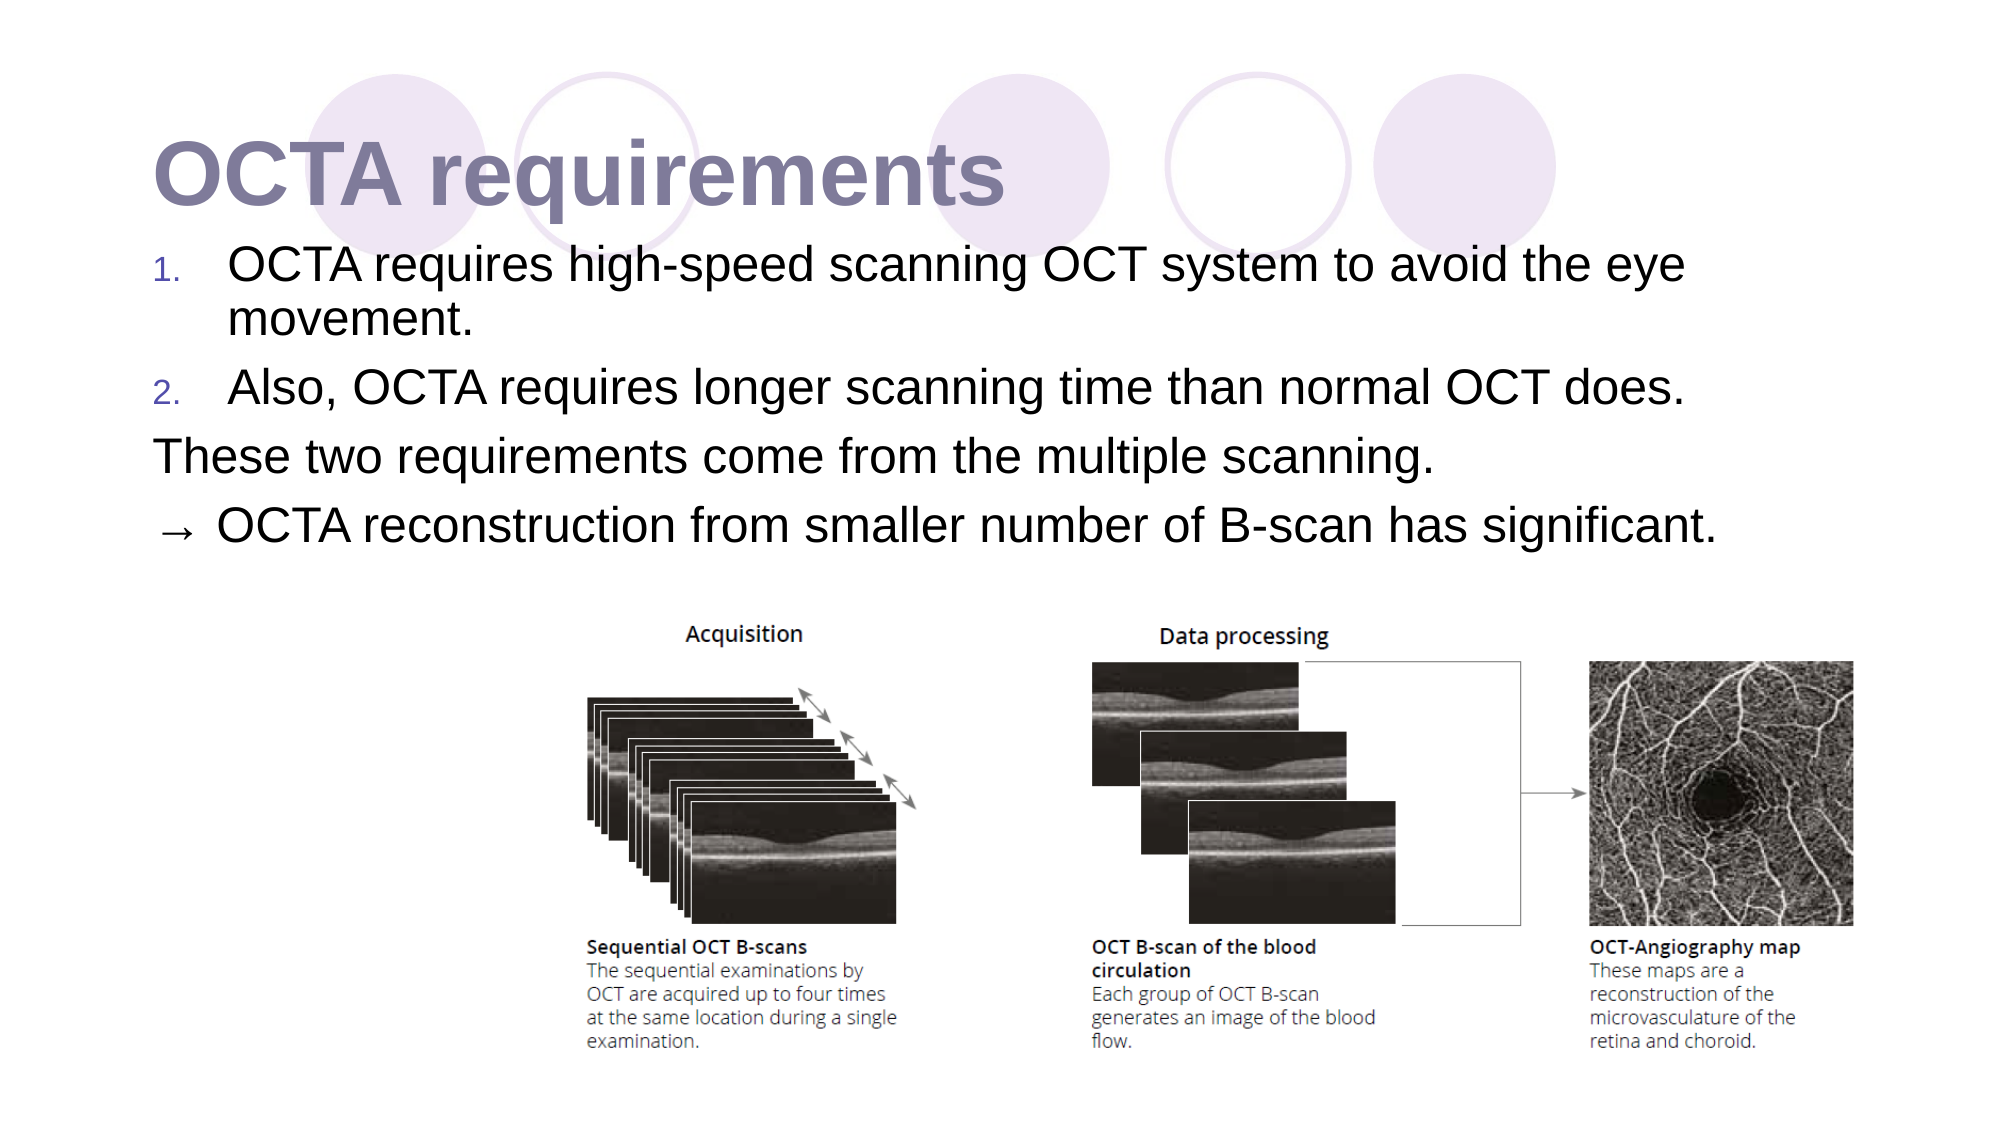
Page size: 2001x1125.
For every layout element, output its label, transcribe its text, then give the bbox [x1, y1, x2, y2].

list OCTA requires high-speed scanning OCT system to avoid the eye movement. Also, OCTA requires longer scanning time than normal OCT does. These two requirements come from the multiple scanning. → OCTA reconstruction from smaller number of B-scan has significant. [137, 230, 1863, 945]
title OCTA requirements [137, 59, 1863, 230]
picture [547, 611, 1863, 1066]
